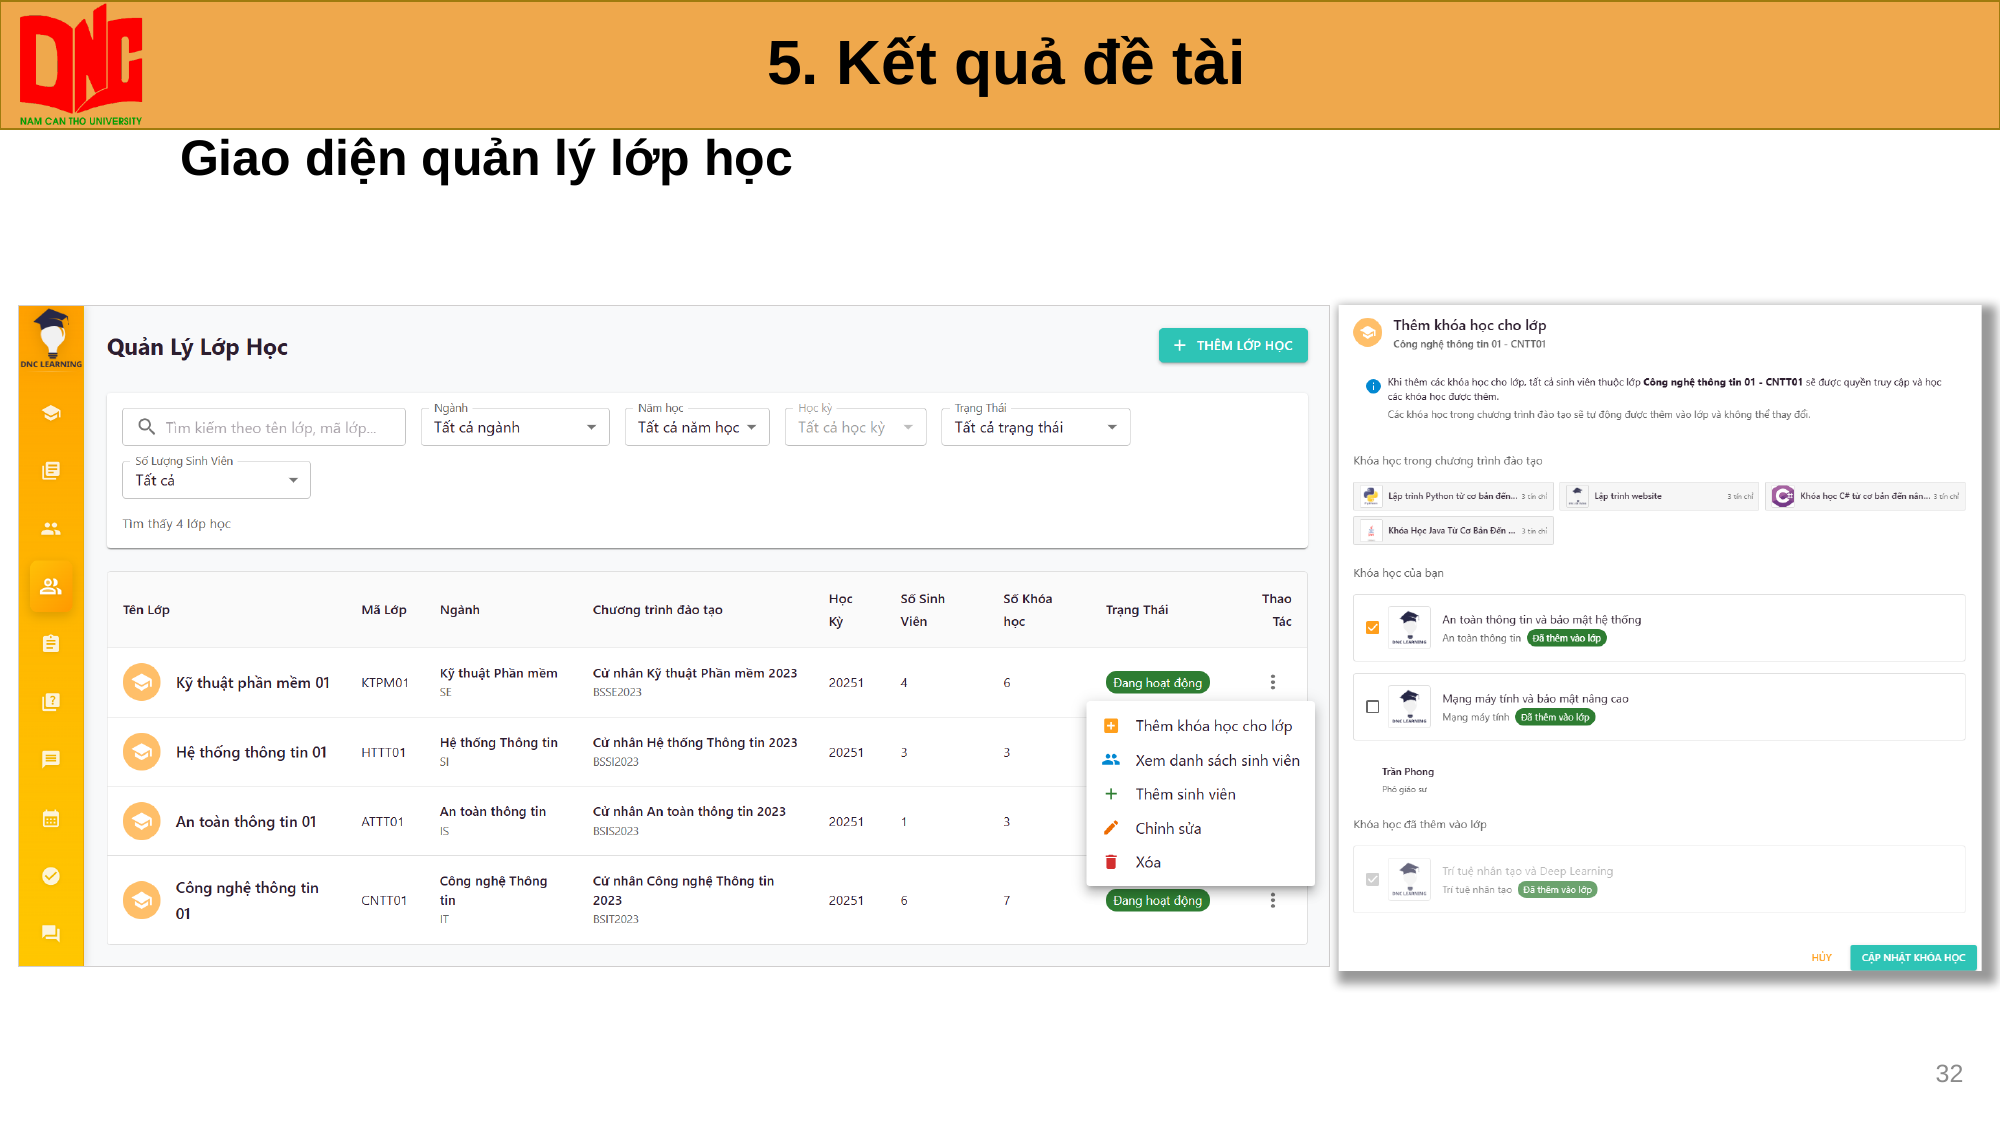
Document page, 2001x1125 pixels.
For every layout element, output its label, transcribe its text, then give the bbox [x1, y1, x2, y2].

text_box [1869, 0, 2000, 130]
slide_number 32 [1916, 1042, 1979, 1103]
picture [18, 1, 143, 125]
picture [18, 305, 1330, 967]
title 5. Kết quả đề tài [144, 0, 1869, 125]
picture [1338, 305, 1982, 971]
list Giao diện quản lý lớp học [107, 125, 1893, 1096]
text_box [0, 0, 144, 130]
